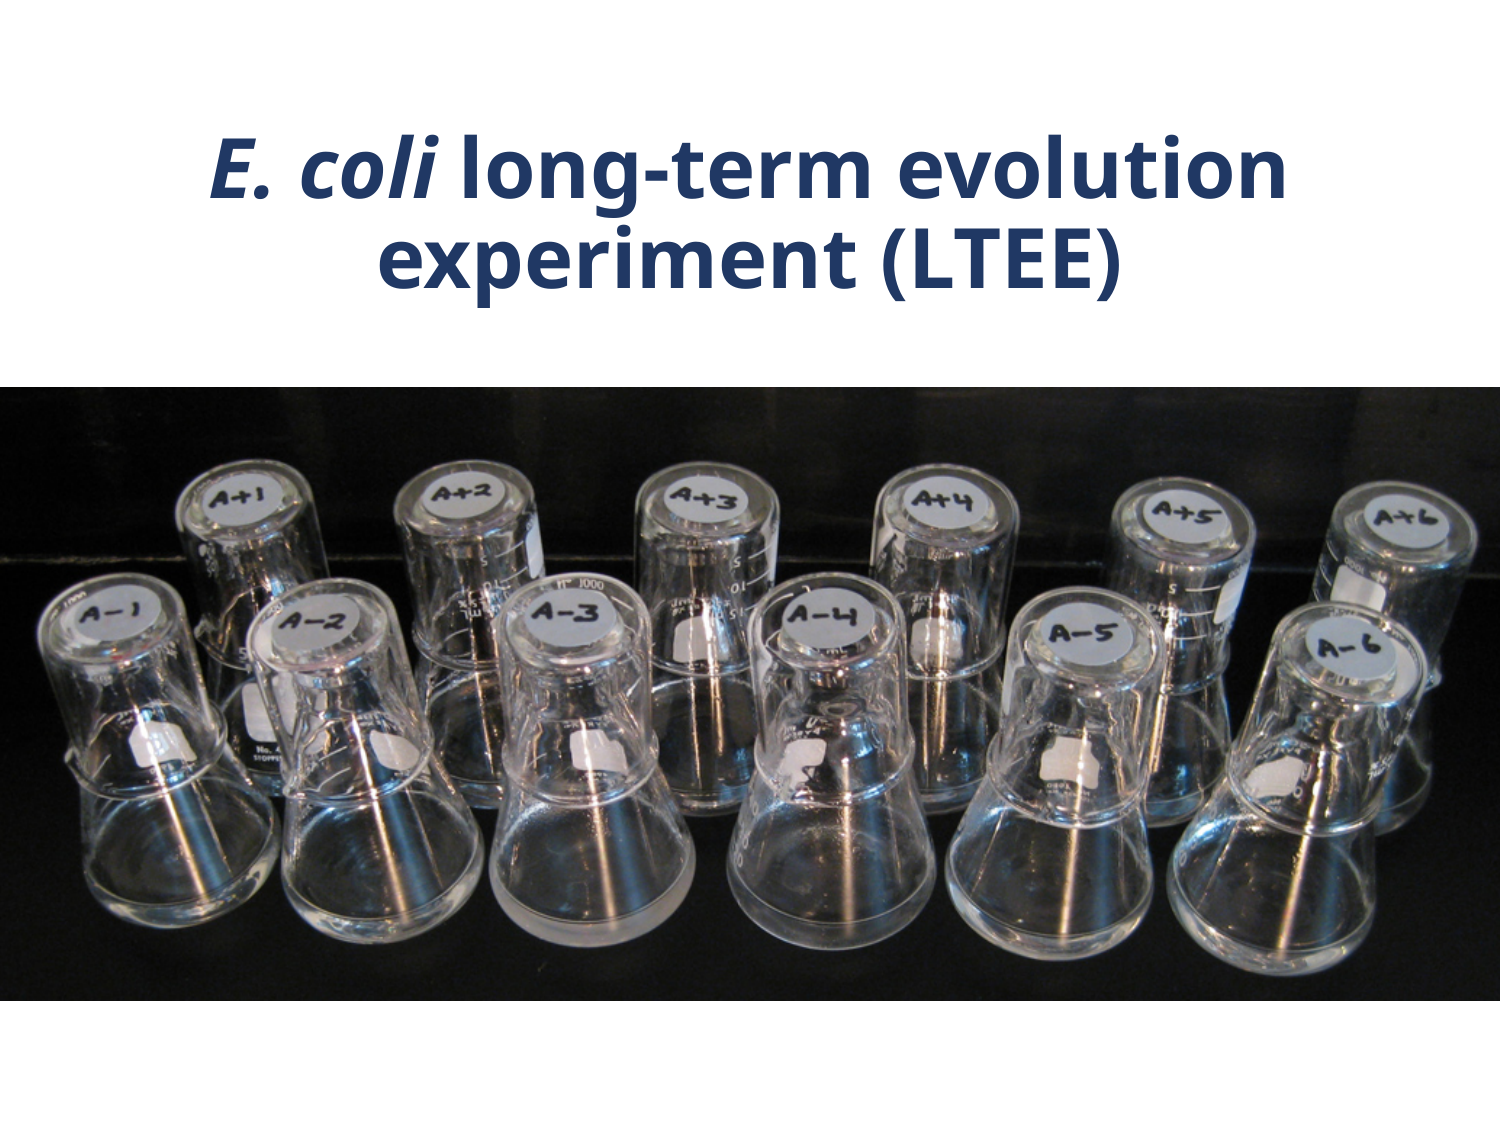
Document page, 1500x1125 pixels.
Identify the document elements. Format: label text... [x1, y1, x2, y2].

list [0, 387, 1500, 1001]
text_box E. coli long-term evolution experiment (LTEE) [103, 108, 1397, 326]
